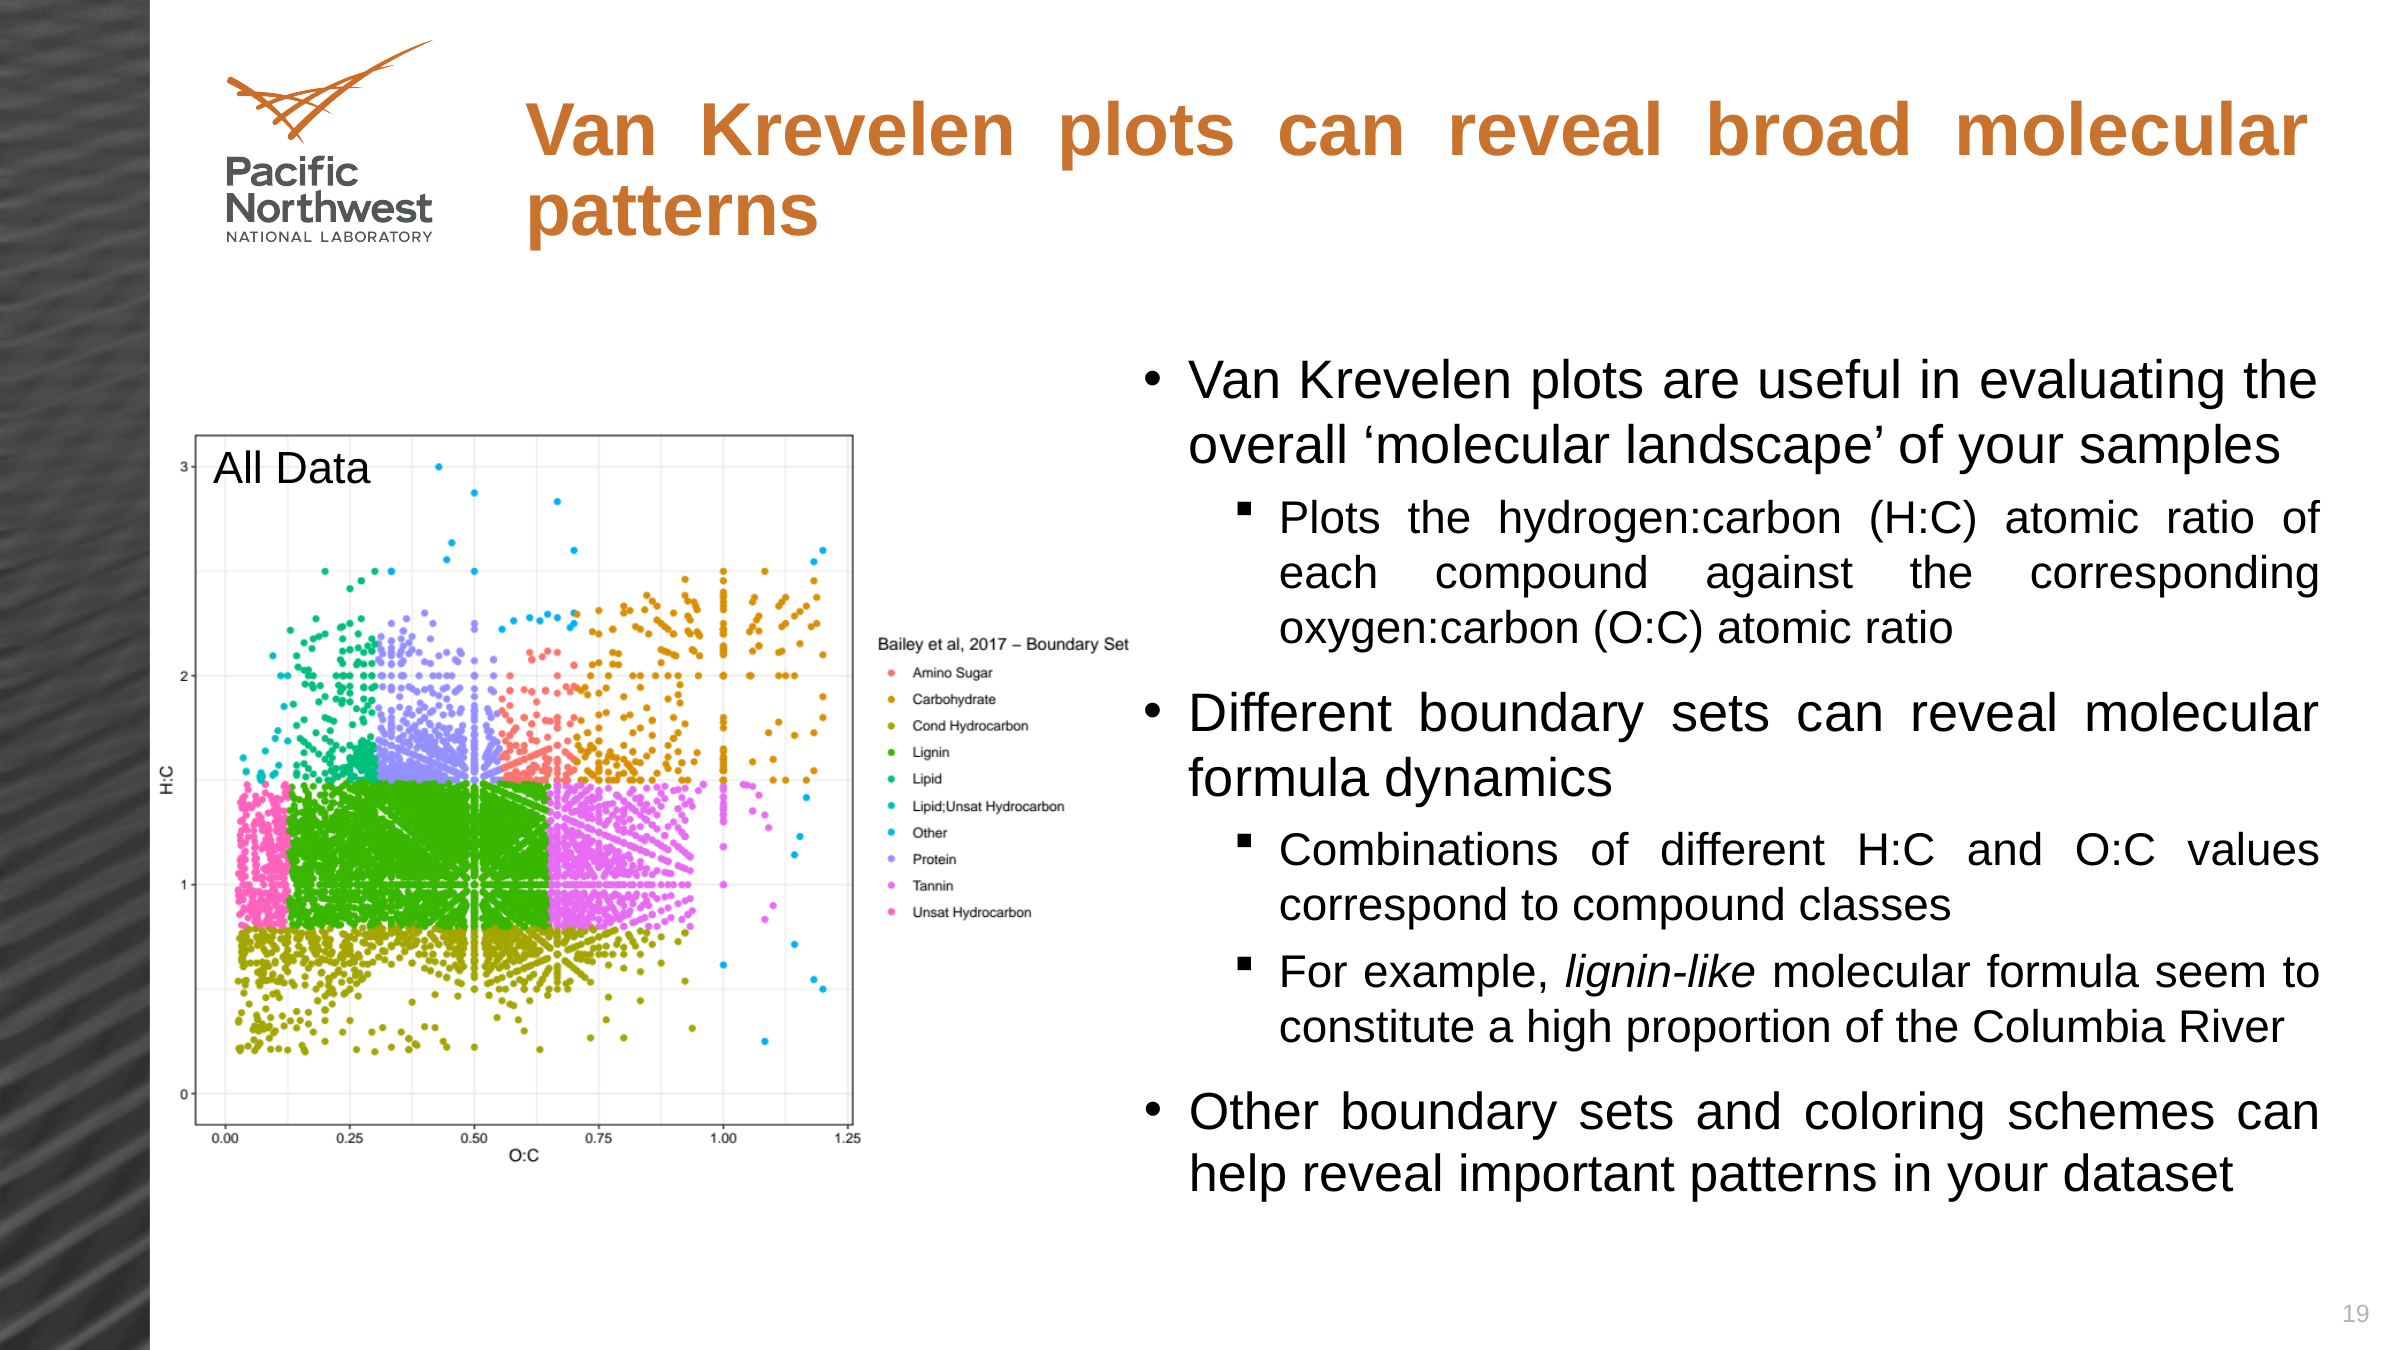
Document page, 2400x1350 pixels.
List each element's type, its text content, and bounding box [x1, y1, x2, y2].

slide_number 19 [2295, 1275, 2370, 1350]
picture [225, 38, 435, 244]
title Van Krevelen plots can reveal broad molecular patterns [525, 44, 2325, 260]
list Van Krevelen plots are useful in evaluating the overall ‘molecular landscape’ of your samples Plots the hydrogen:carbon (H:C) atomic ratio of each compound against the corresponding oxygen:carbon (O:C) atomic ratio Different boundary sets can reveal molecular formula dynamics Combinations of different H:C and O:C values correspond to compound classes For example, lignin-like molecular formula seem to constitute a high proportion of the Columbia River Other boundary sets and coloring schemes can help reveal important patterns in your dataset [1129, 337, 2336, 1306]
picture [152, 431, 1142, 1171]
picture [0, 0, 149, 1350]
